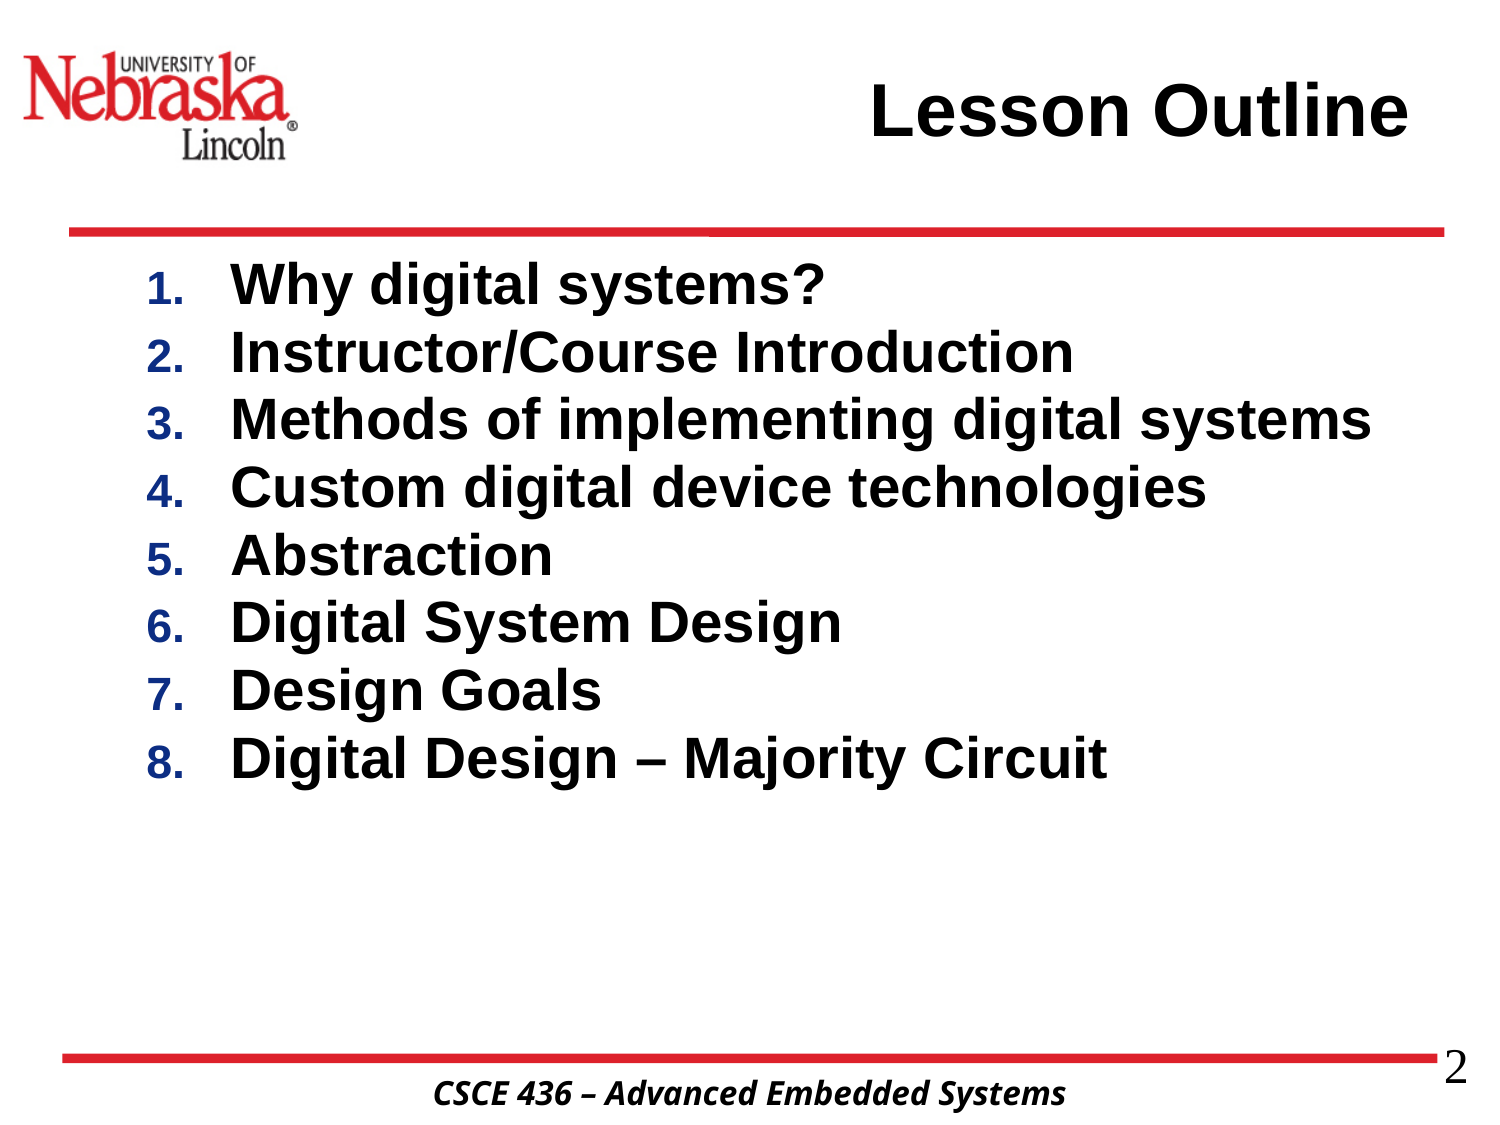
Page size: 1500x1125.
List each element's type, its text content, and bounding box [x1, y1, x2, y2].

slide_number 2 [1133, 1025, 1484, 1105]
list Why digital systems? Instructor/Course Introduction Methods of implementing digital systems Custom digital device technologies Abstraction Digital System Design Design Goals Digital Design – Majority Circuit [131, 251, 1466, 962]
title Lesson Outline [313, 12, 1427, 201]
picture [1, 32, 313, 181]
